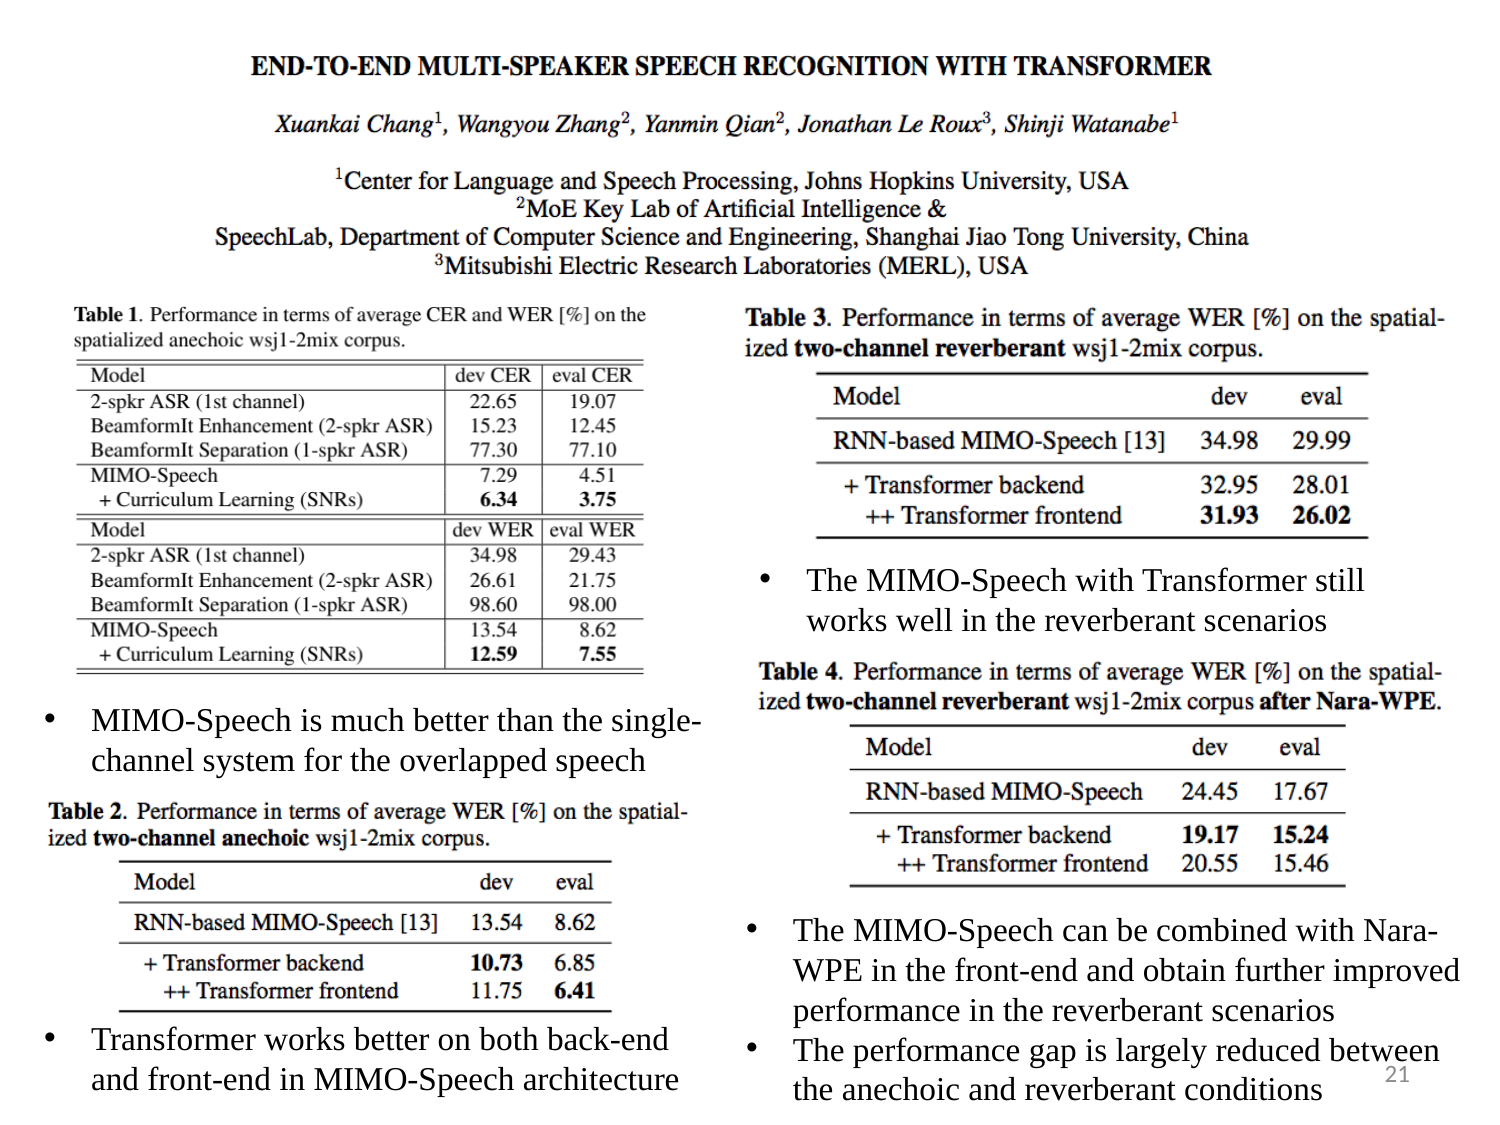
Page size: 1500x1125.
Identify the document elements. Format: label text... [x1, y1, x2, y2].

text_box The MIMO-Speech with Transformer still works well in the reverberant scenarios [744, 552, 1453, 646]
picture [750, 655, 1447, 894]
picture [42, 797, 693, 1018]
picture [201, 45, 1253, 283]
text_box The MIMO-Speech can be combined with Nara-WPE in the front-end and obtain further improved performance in the reverberant scenarios The performance gap is largely reduced between the anechoic and reverberant conditions [731, 900, 1495, 1115]
text_box MIMO-Speech is much better than the single-channel system for the overlapped speech [29, 691, 738, 786]
slide_number 21 [1074, 1042, 1425, 1103]
picture [71, 302, 652, 681]
picture [735, 302, 1450, 548]
text_box Transformer works better on both back-end and front-end in MIMO-Speech architecture [29, 1009, 731, 1105]
